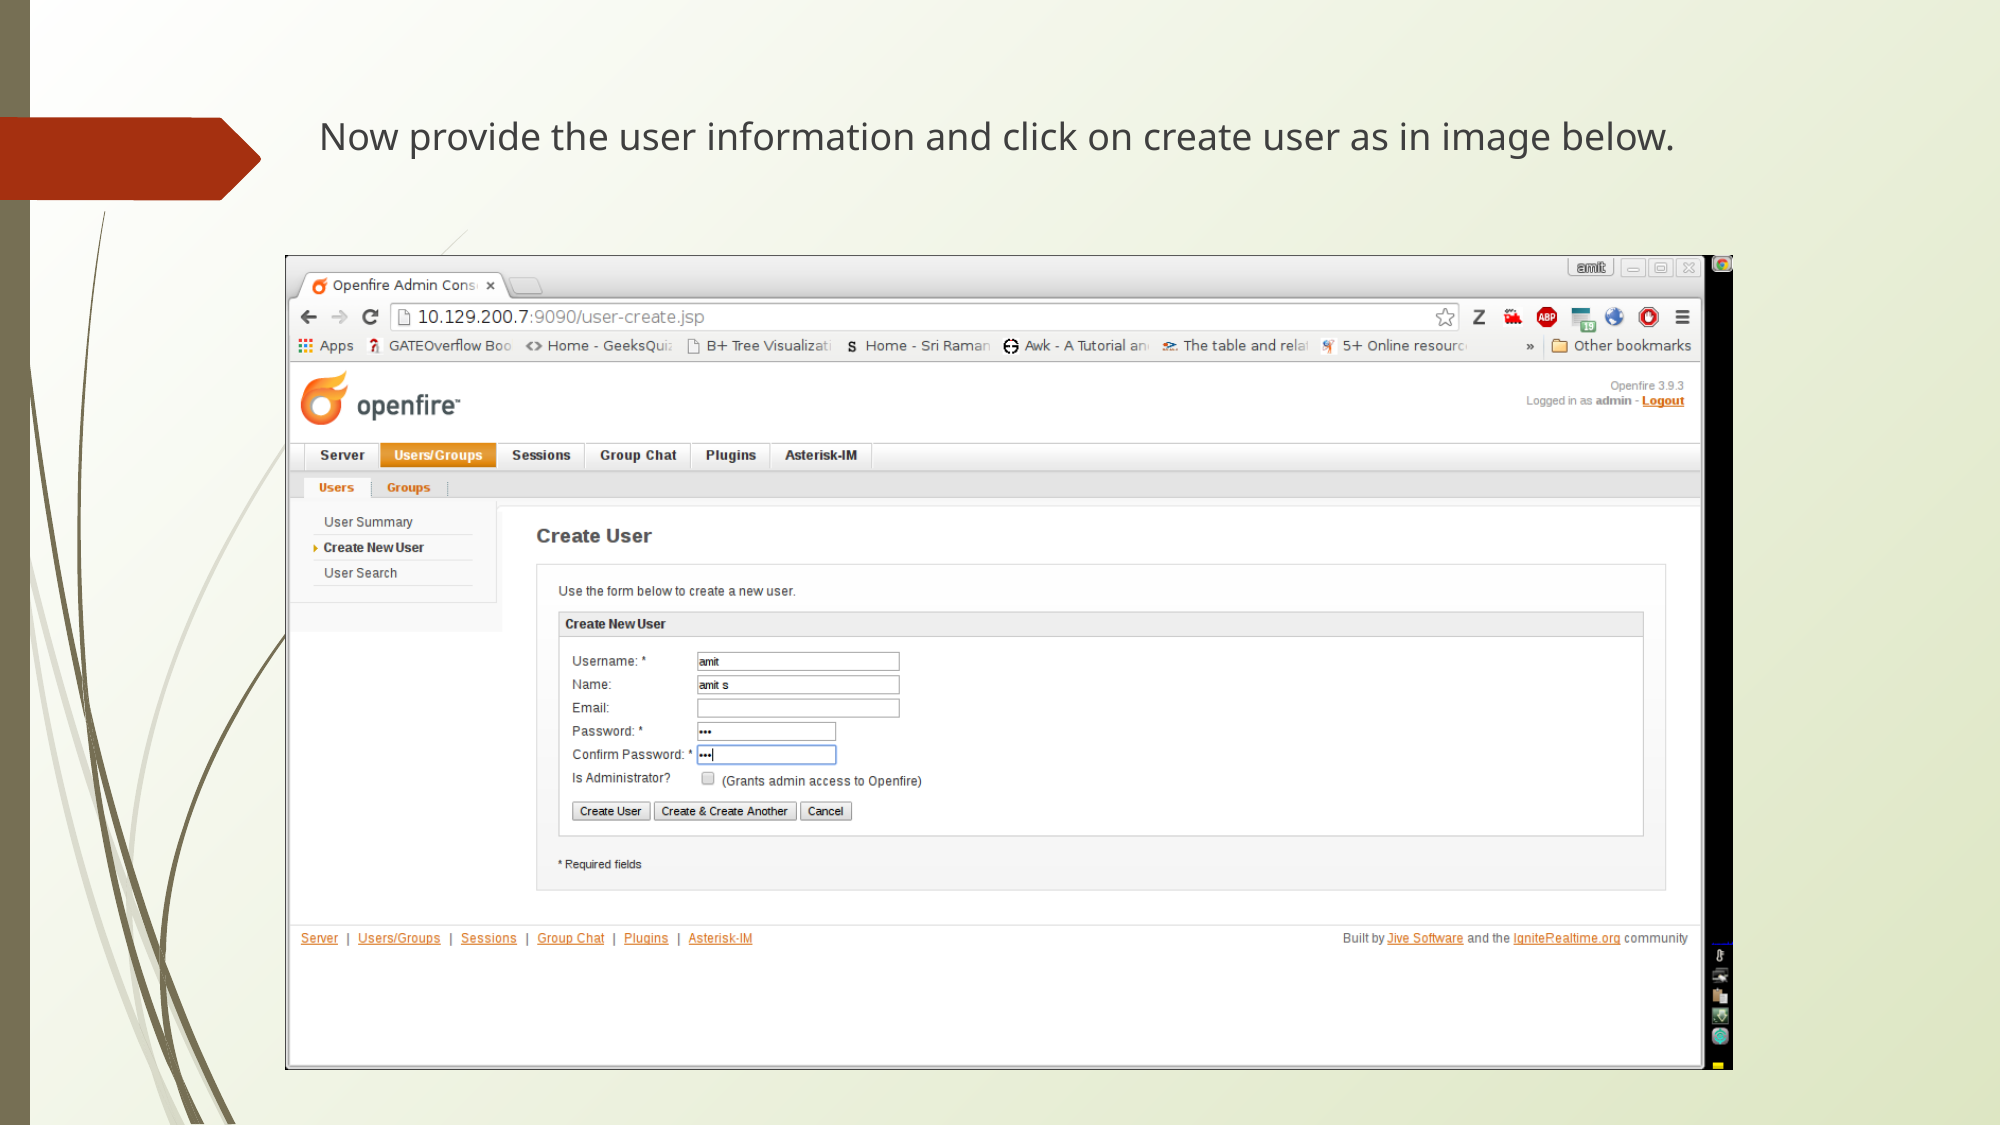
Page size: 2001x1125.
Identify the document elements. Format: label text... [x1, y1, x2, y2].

list Now provide the user information and click on create user as in image below. [285, 98, 1753, 787]
picture [284, 255, 1733, 1070]
